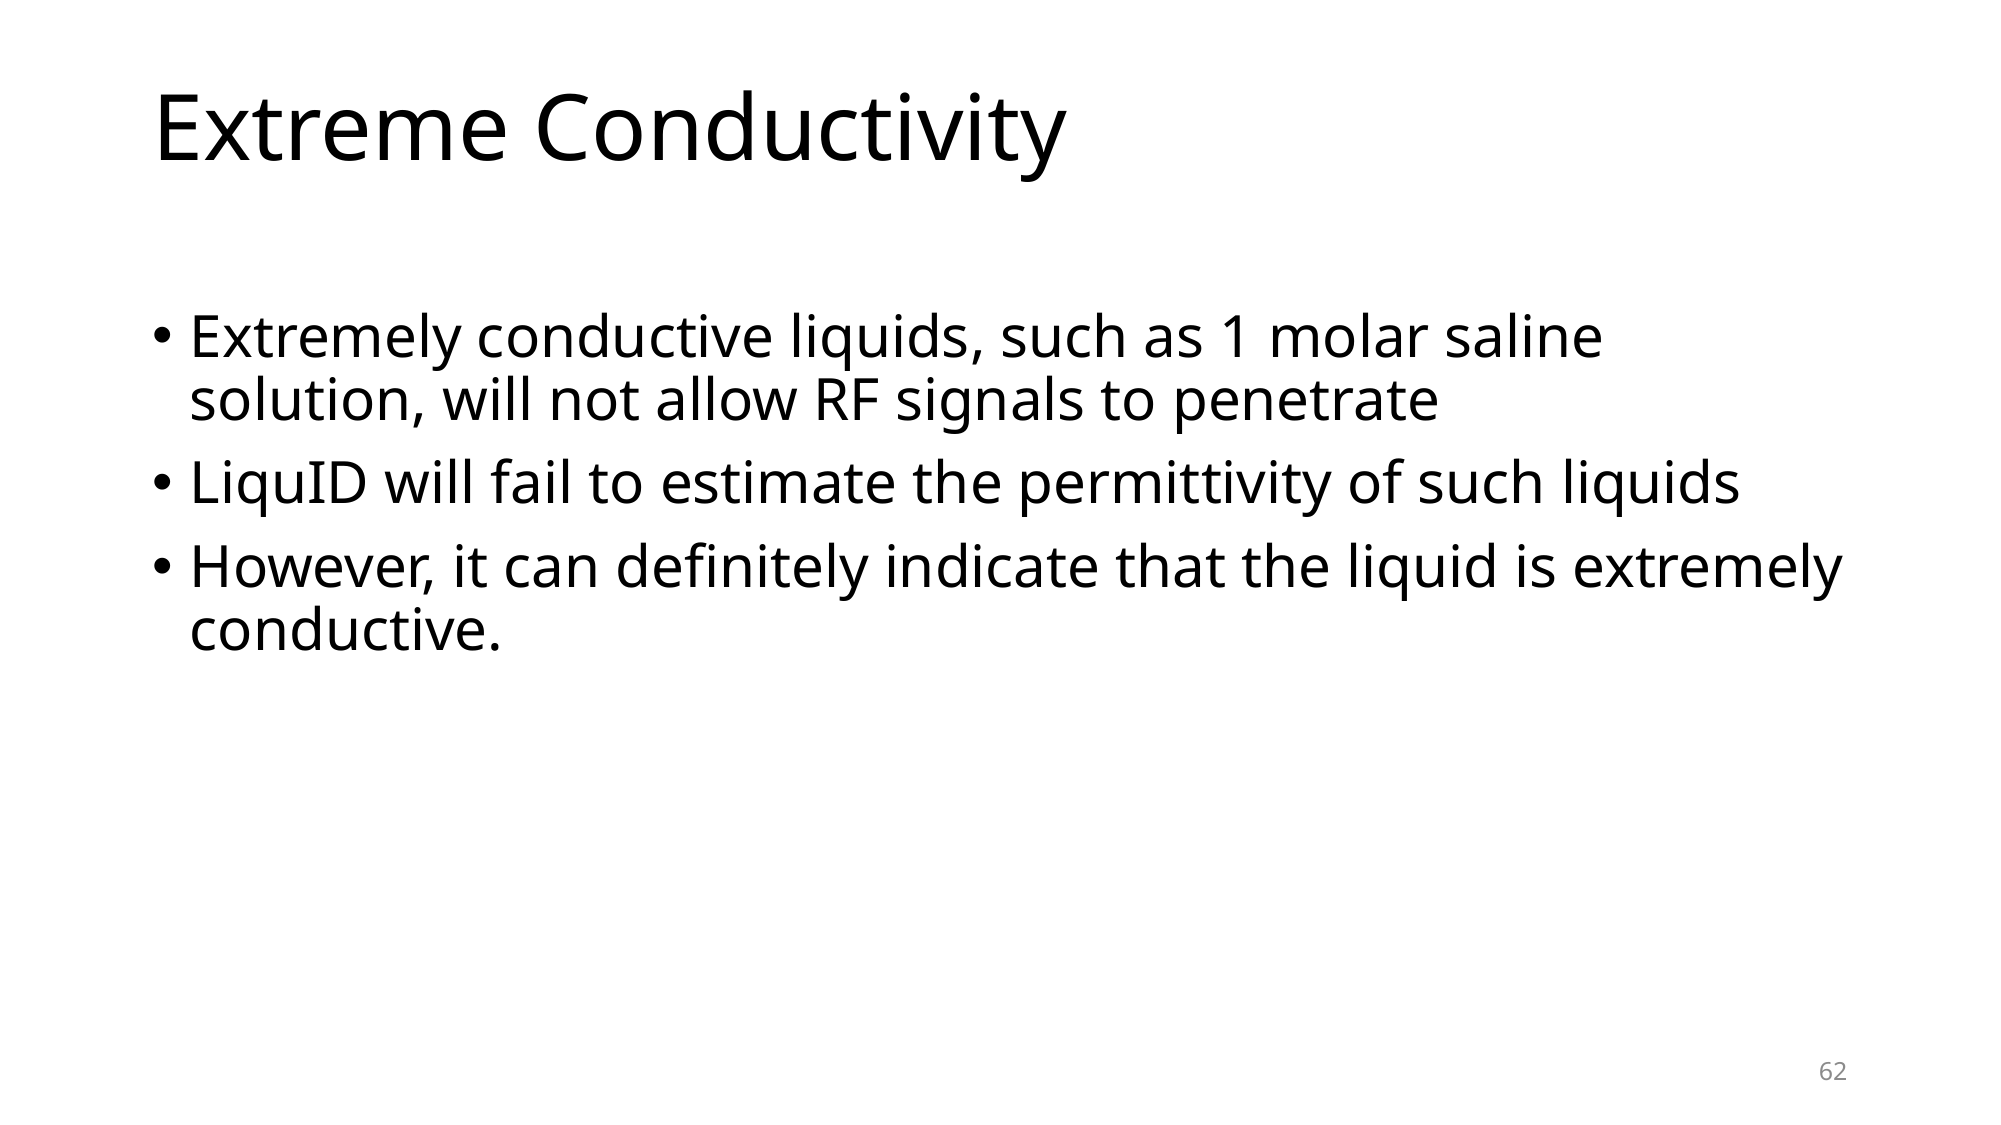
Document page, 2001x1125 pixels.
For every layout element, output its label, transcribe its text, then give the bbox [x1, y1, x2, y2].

list Extremely conductive liquids, such as 1 molar saline solution, will not allow RF signals to penetrate LiquID will fail to estimate the permittivity of such liquids However, it can definitely indicate that the liquid is extremely conductive. [137, 299, 1863, 1014]
title Extreme Conductivity [137, 22, 1863, 240]
slide_number 62 [1412, 1042, 1863, 1103]
